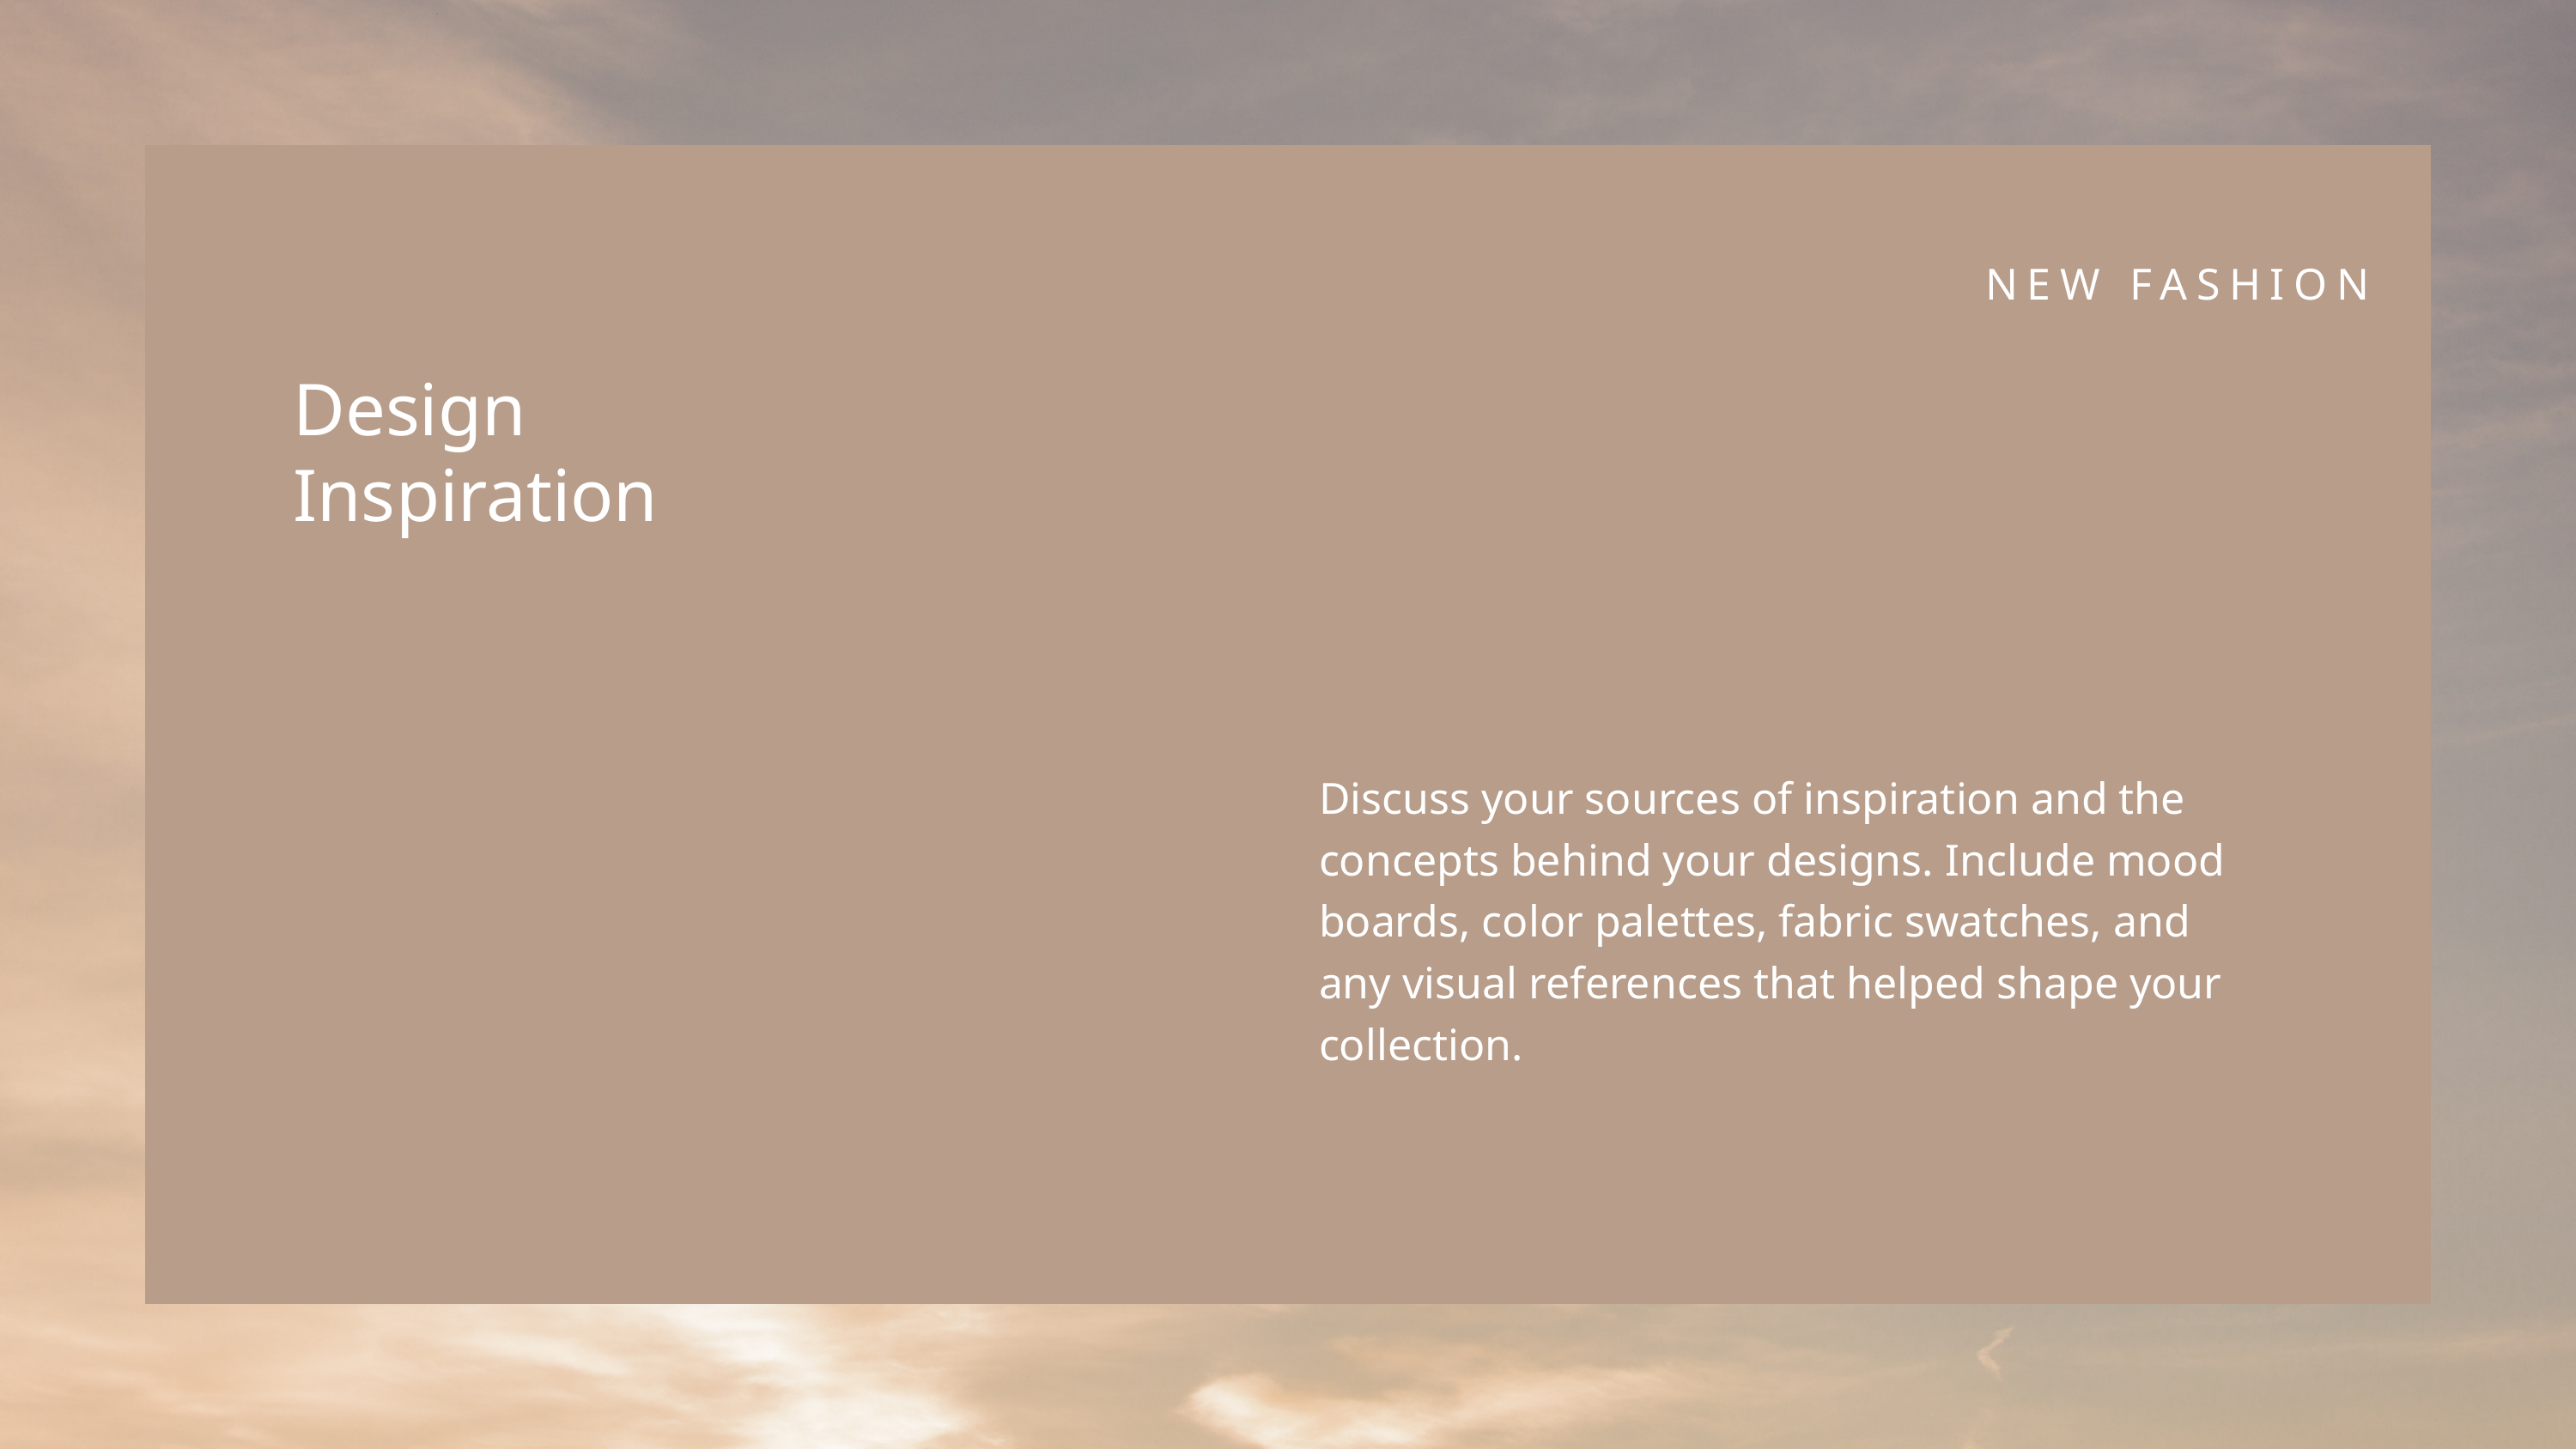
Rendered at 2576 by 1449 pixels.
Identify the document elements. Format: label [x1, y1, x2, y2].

picture [0, 0, 2576, 1449]
text_box [144, 144, 2432, 1304]
